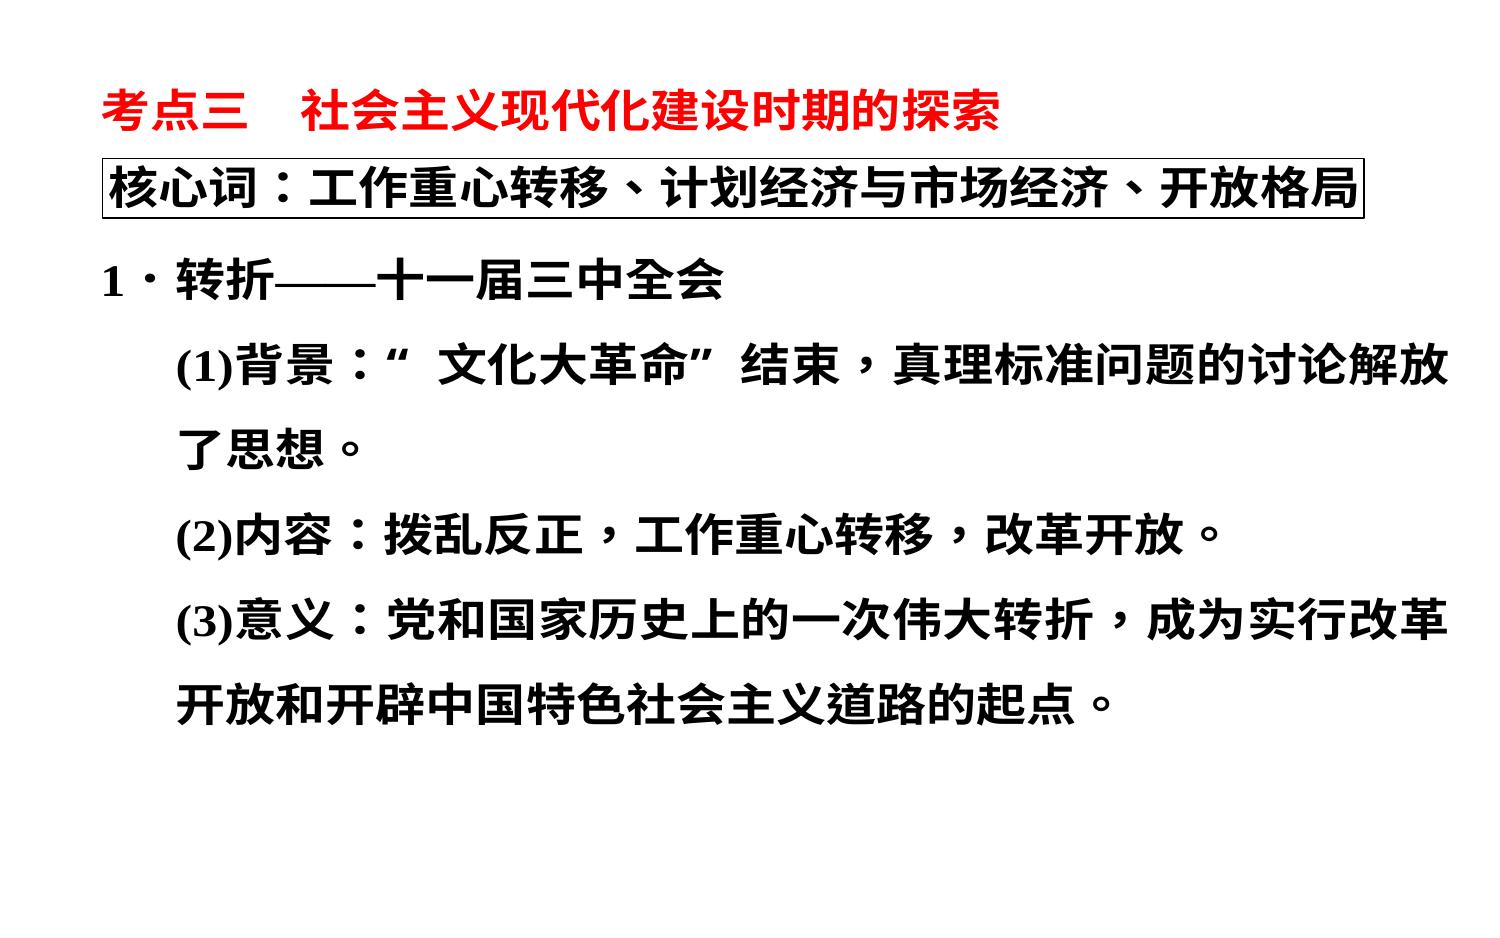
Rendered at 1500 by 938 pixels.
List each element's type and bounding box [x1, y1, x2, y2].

text_box [100, 55, 1453, 926]
